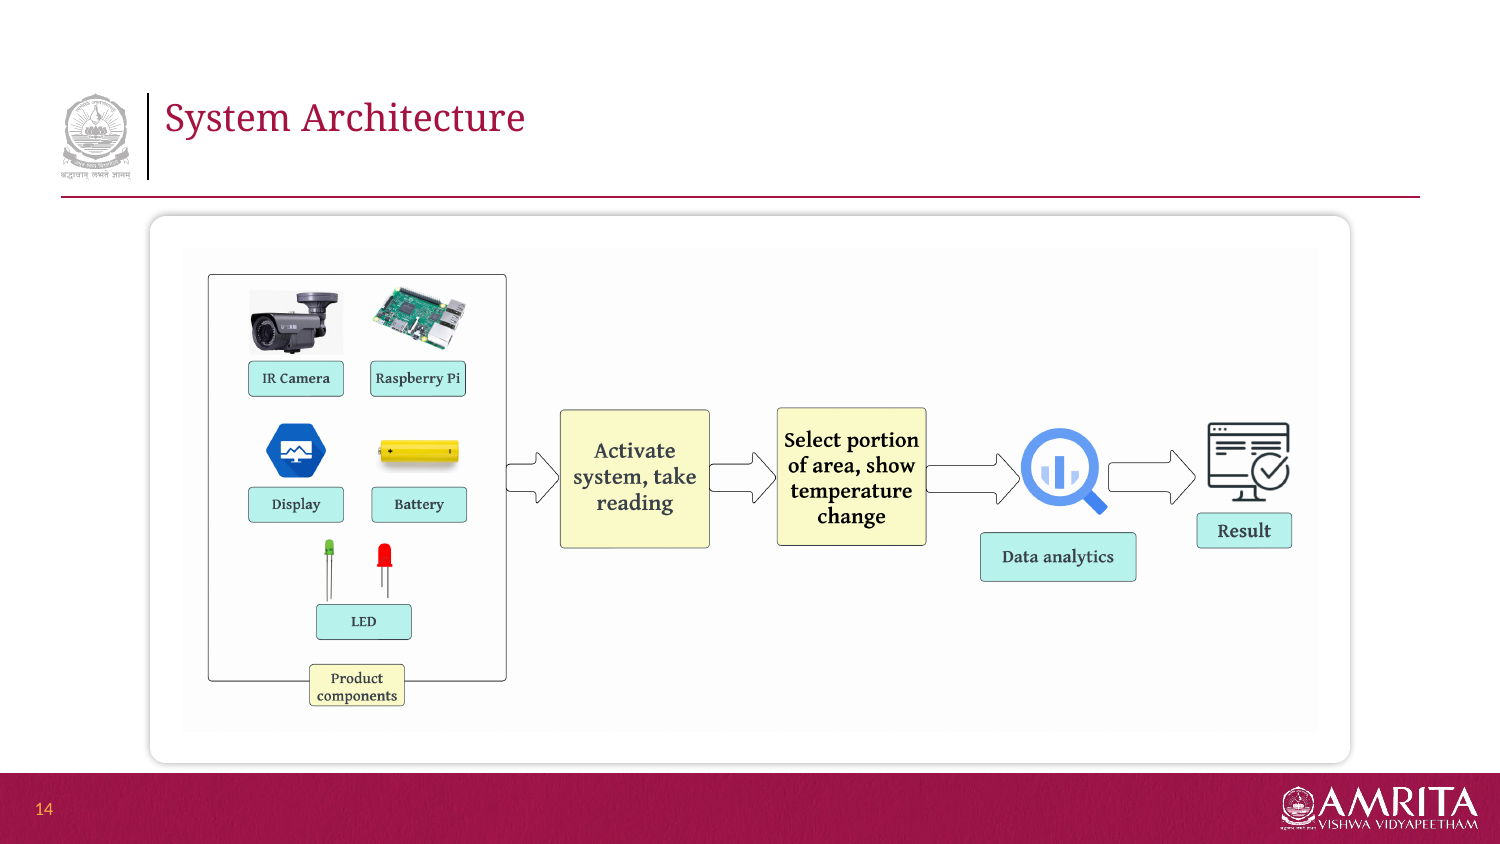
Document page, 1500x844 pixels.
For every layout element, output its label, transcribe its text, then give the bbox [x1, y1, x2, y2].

picture [60, 93, 133, 181]
picture [0, 773, 1500, 844]
title System Architecture [153, 93, 1448, 145]
slide_number 14 [23, 785, 361, 830]
picture [181, 247, 1319, 733]
